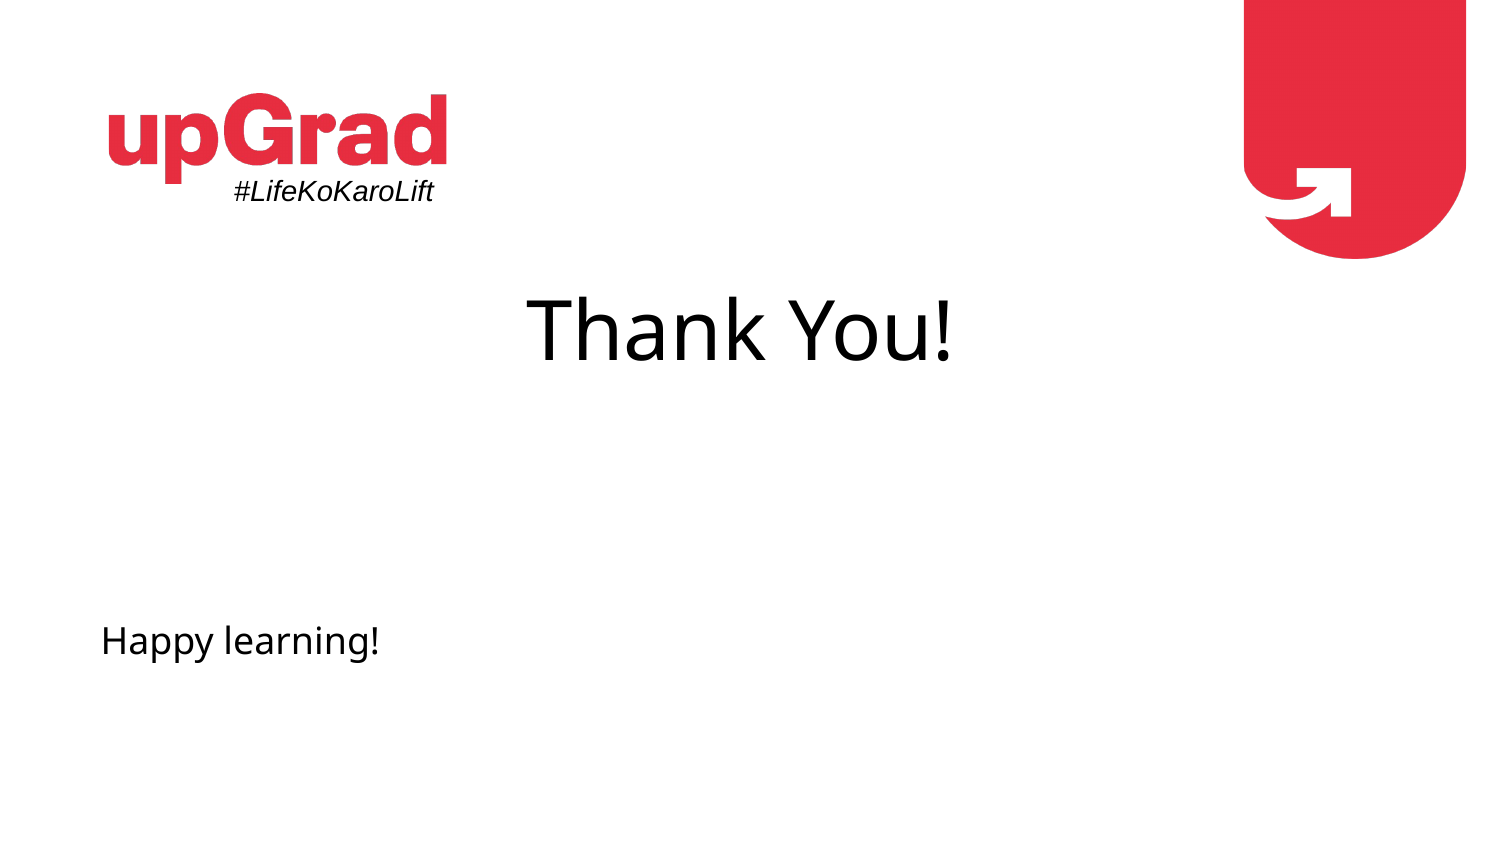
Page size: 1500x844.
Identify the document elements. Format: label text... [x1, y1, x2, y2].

text_box [108, 93, 447, 184]
text_box #LifeKoKaroLift [231, 169, 455, 209]
title Thank You! Happy learning! [98, 274, 1382, 379]
text_box [1243, 0, 1467, 259]
